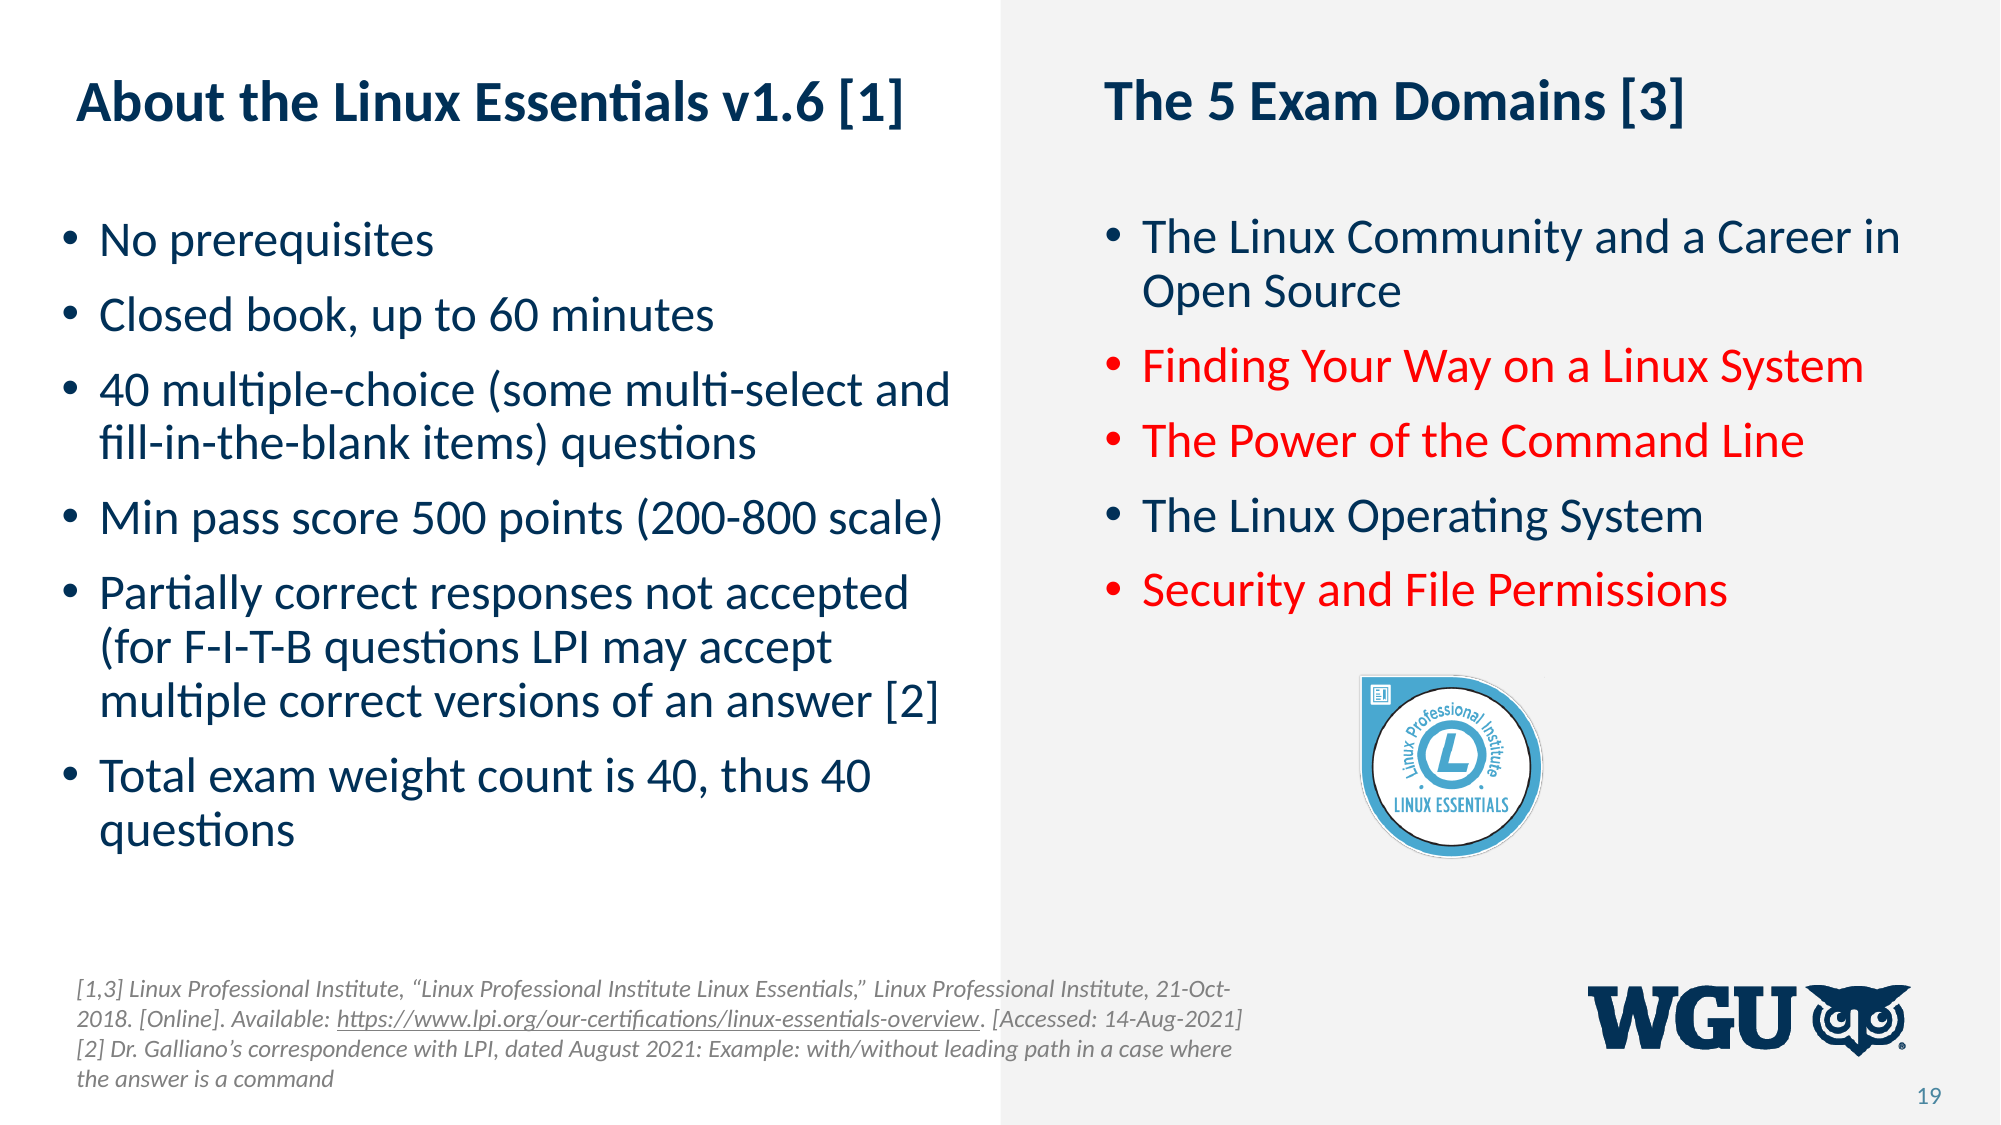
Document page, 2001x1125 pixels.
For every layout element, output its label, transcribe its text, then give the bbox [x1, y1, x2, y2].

text_box The Linux Community and a Career in Open Source Finding Your Way on a Linux System The Power of the Command Line The Linux Operating System Security and File Permissions [1089, 202, 1939, 787]
list No prerequisites Closed book, up to 60 minutes 40 multiple-choice (some multi-select and fill-in-the-blank items) questions Min pass score 500 points (200-800 scale) Partially correct responses not accepted (for F-I-T-B questions LPI may accept multiple correct versions of an answer [2] Total exam weight count is 40, thus 40 questions [46, 205, 971, 925]
text_box The 5 Exam Domains [3] [1089, 62, 1939, 164]
picture [1586, 984, 1912, 1057]
text_box [1,3] Linux Professional Institute, “Linux Professional Institute Linux Essentials,” Linux Professional Institute, 21-Oct-2018. [Online]. Available: https://www.lpi.org/our-certifications/linux-essentials-overview. [Accessed: 14-Aug-2021] [2] Dr. Galliano’s correspondence with LPI, dated August 2021: Example: with/without leading path in a case where the answer is a command [61, 965, 1271, 1101]
slide_number 19 [1901, 1065, 2000, 1125]
picture [1357, 673, 1545, 860]
title About the Linux Essentials v1.6 [1] [61, 64, 956, 165]
